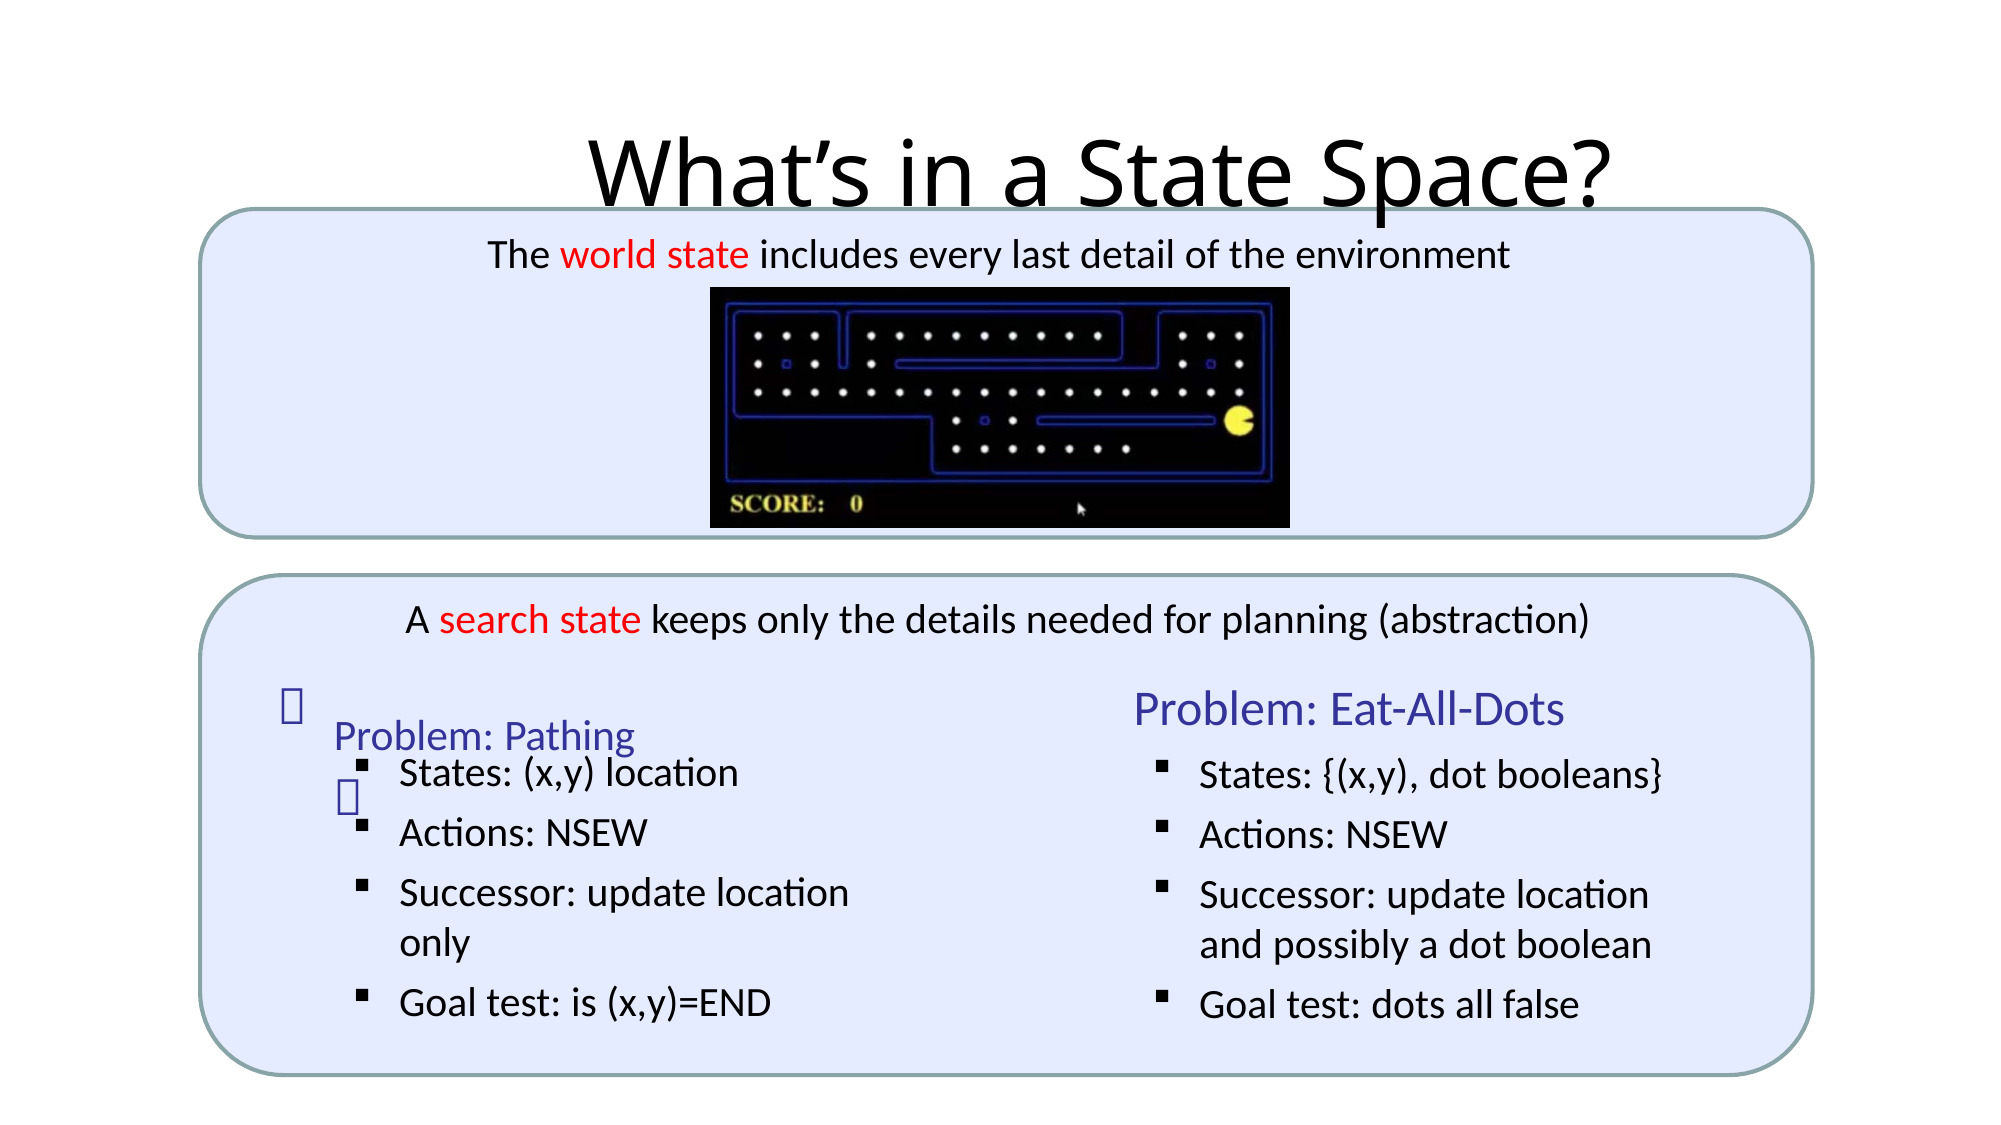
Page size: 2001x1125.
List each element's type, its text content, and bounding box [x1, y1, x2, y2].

title What’s in a State Space? [137, 73, 1863, 264]
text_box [197, 572, 1815, 1078]
picture [710, 287, 1290, 528]
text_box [197, 206, 1815, 540]
